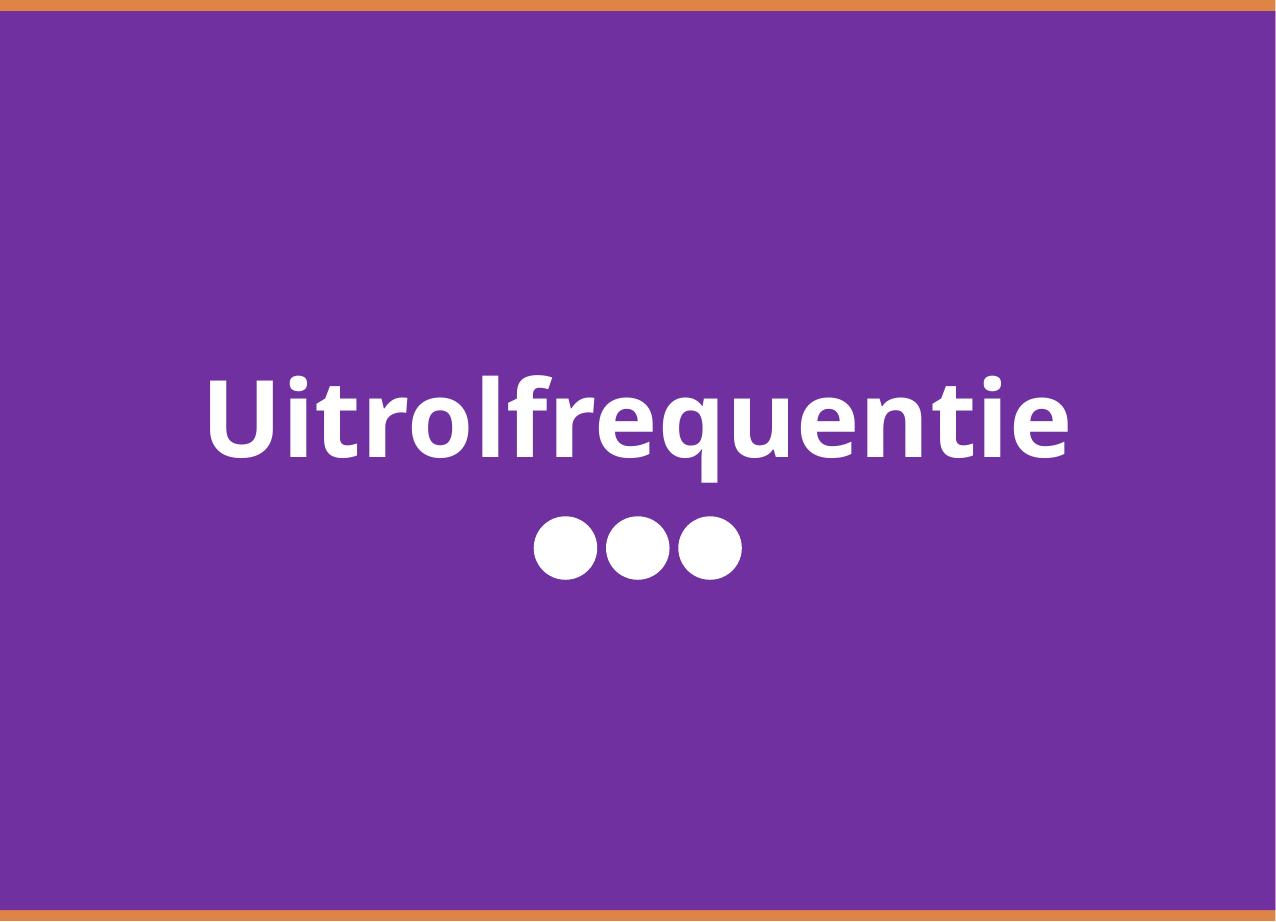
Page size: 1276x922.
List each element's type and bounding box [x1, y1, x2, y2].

text_box [148, 342, 1127, 579]
text_box [0, 10, 1276, 911]
